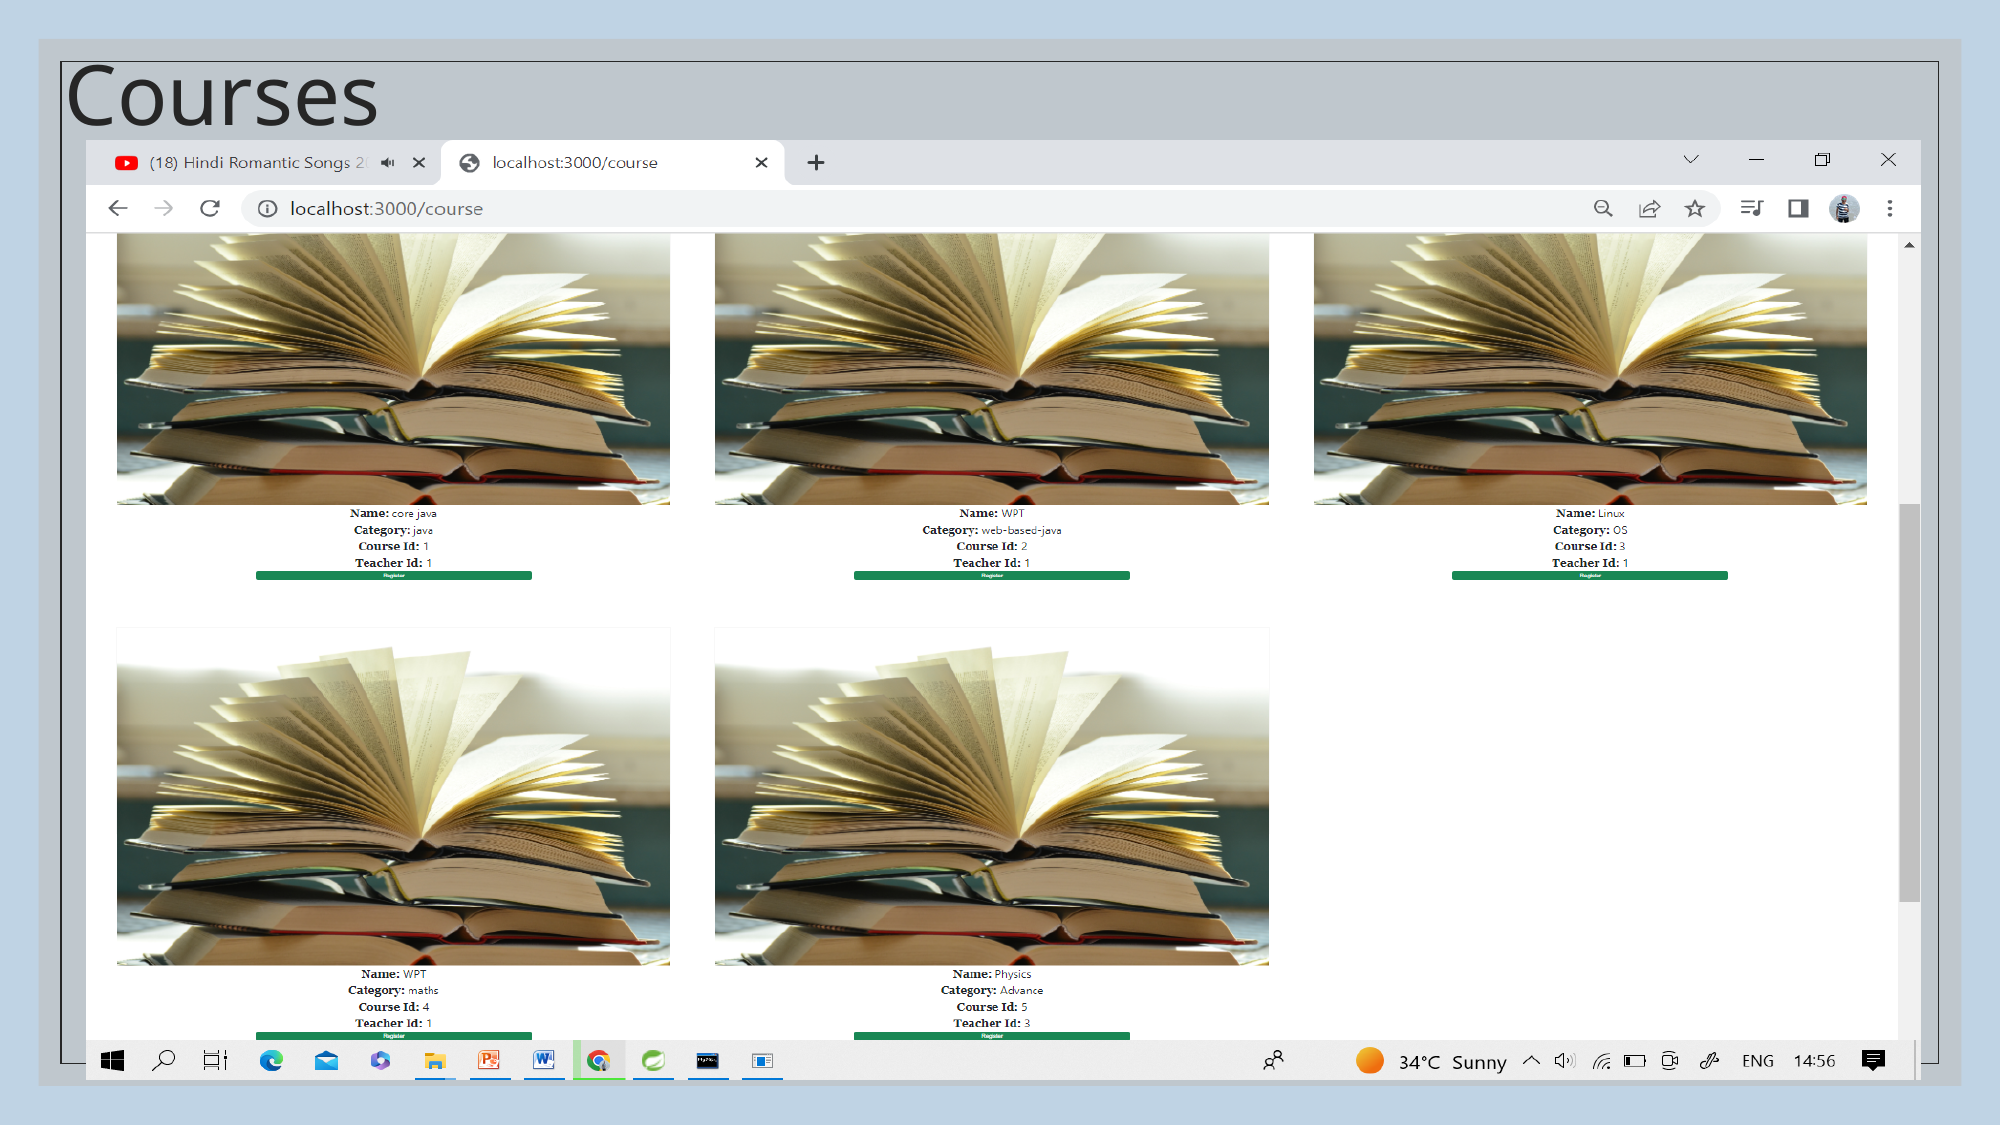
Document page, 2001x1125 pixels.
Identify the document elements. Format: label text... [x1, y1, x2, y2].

picture [86, 140, 1921, 1080]
title Courses [49, 0, 1700, 211]
